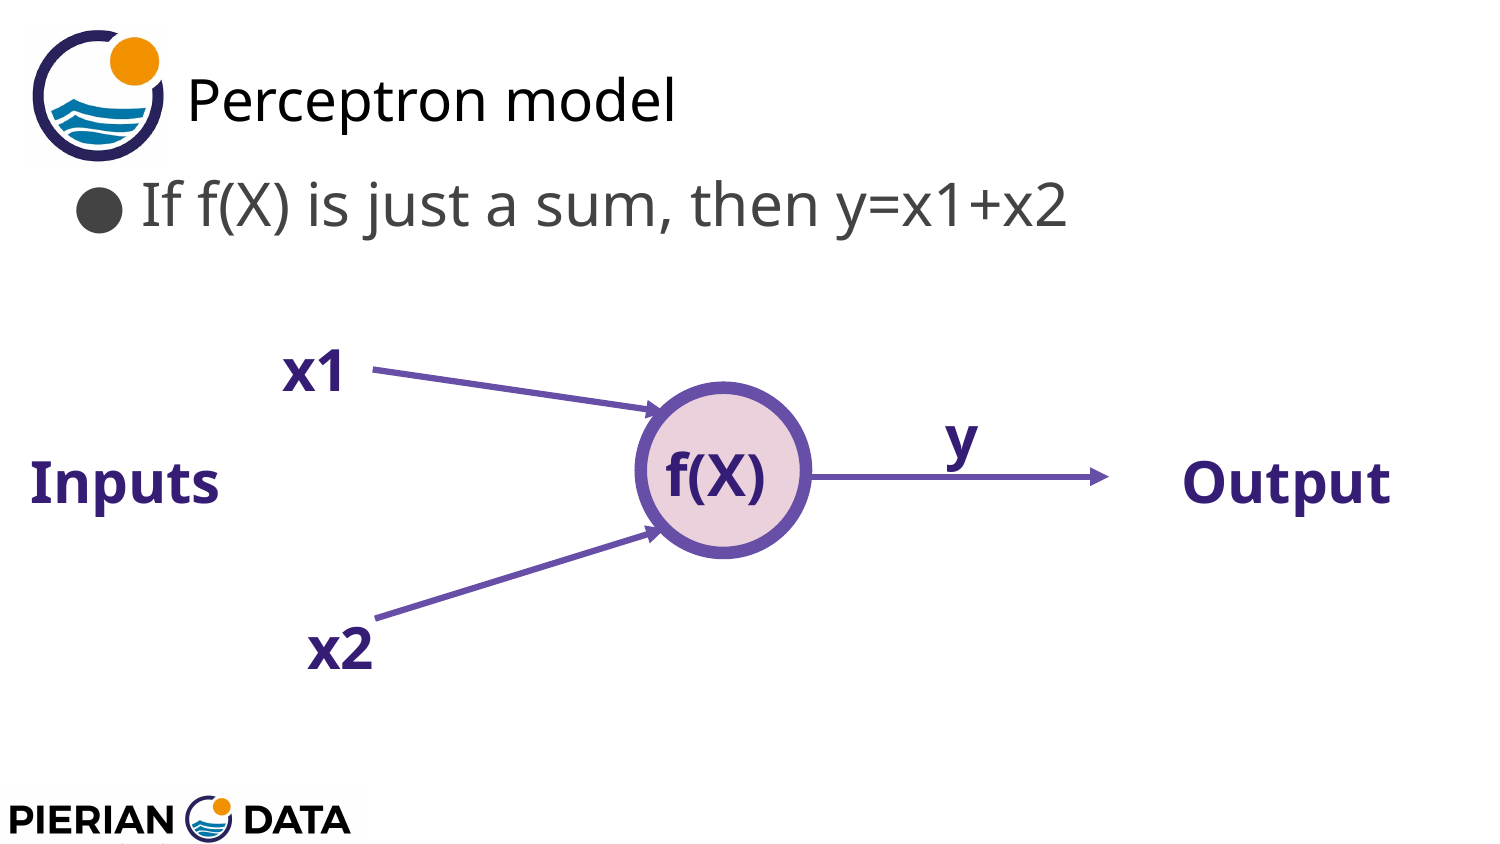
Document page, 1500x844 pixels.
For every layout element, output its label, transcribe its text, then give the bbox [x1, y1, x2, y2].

title Output [1166, 429, 1500, 524]
text_box [655, 518, 791, 553]
text_box [640, 432, 650, 509]
text_box [797, 432, 807, 508]
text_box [374, 528, 666, 619]
title Inputs [15, 429, 366, 524]
title Perceptron model [176, 48, 1449, 143]
title x2 [292, 596, 439, 691]
picture [0, 787, 368, 844]
picture [24, 24, 172, 167]
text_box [372, 369, 666, 413]
title y [930, 384, 1077, 476]
title f(X) [650, 423, 797, 518]
list If f(X) is just a sum, then y=x1+x2 [51, 151, 1476, 712]
title x1 [267, 318, 414, 412]
text_box [655, 387, 792, 423]
